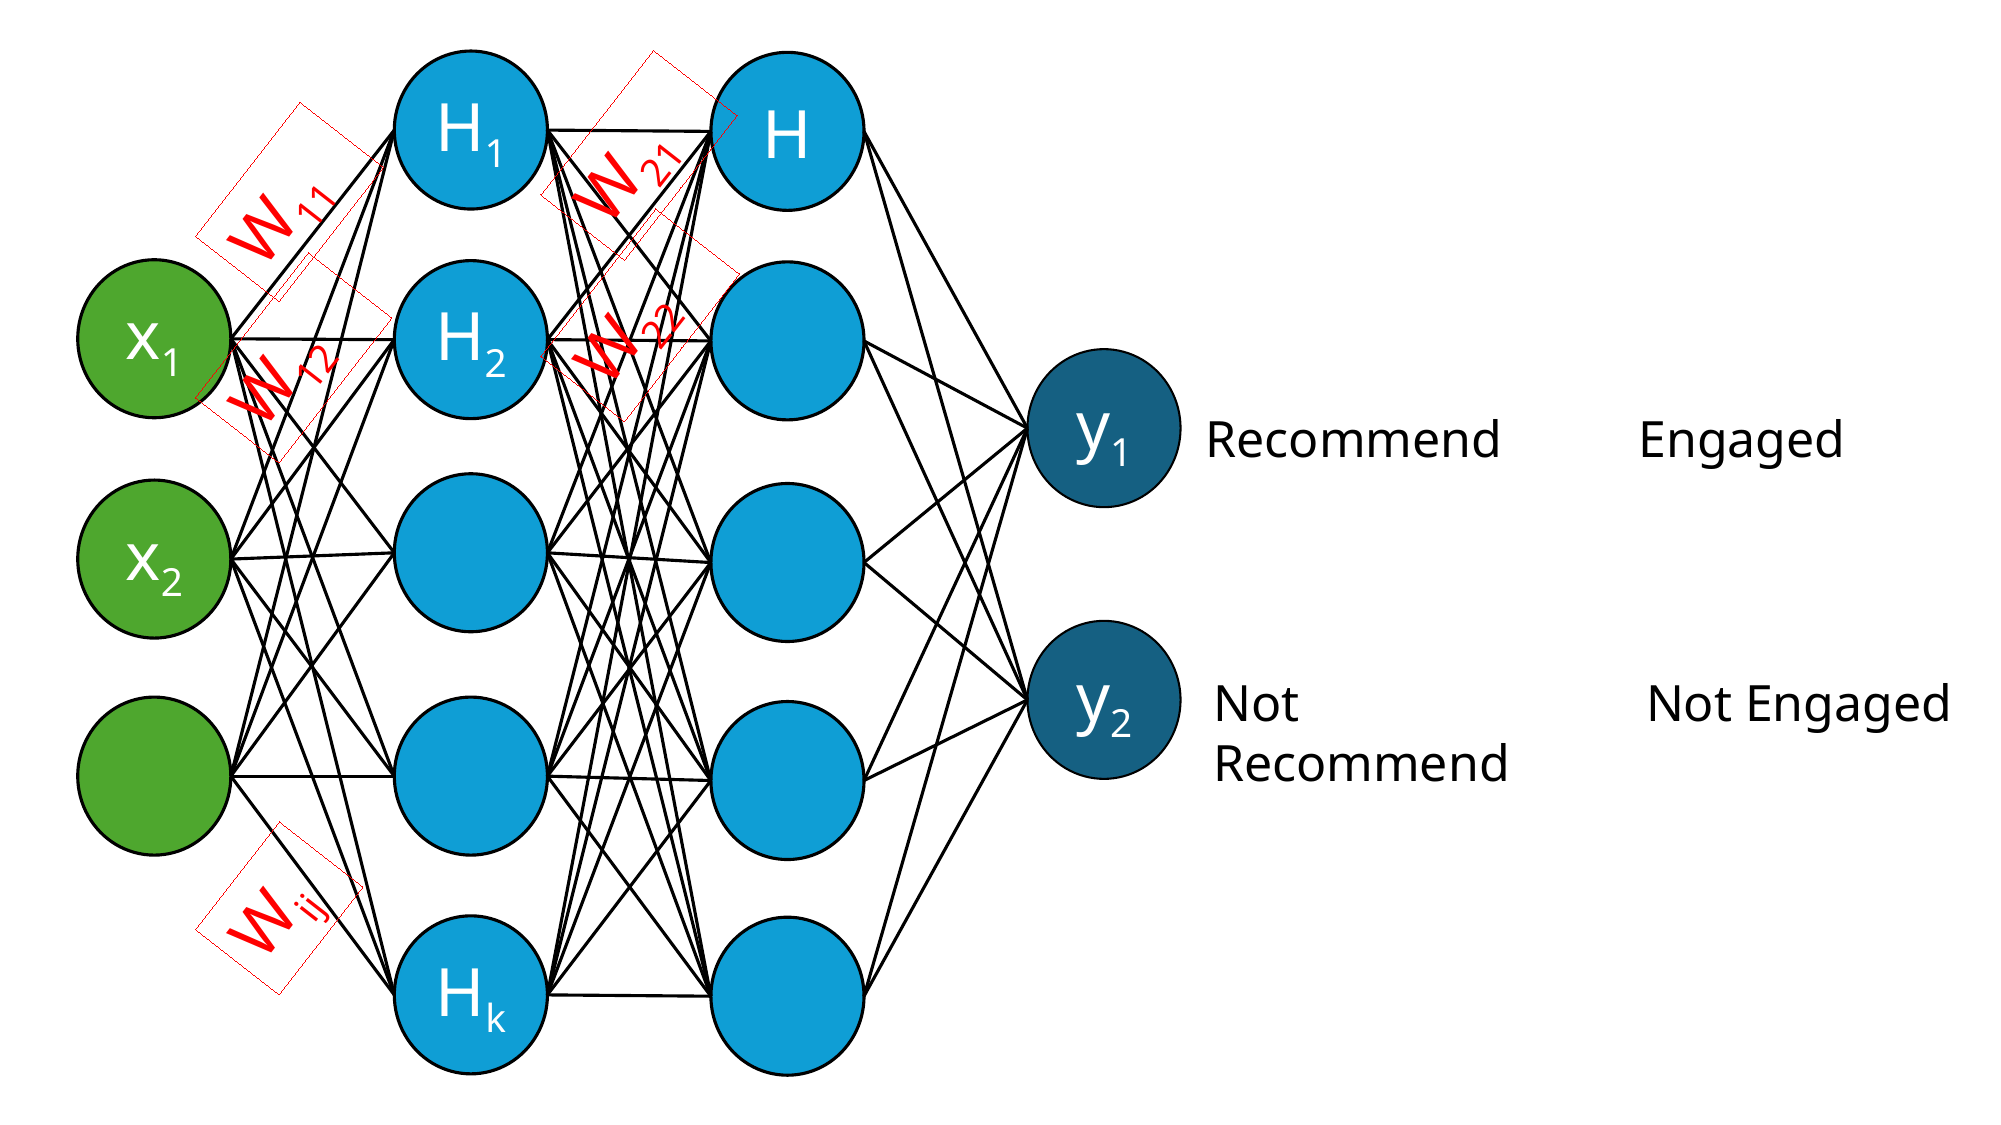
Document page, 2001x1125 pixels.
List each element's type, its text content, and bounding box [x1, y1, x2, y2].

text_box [77, 50, 1182, 1076]
text_box Not Recommend [1198, 664, 1606, 800]
text_box Recommend [1190, 399, 1581, 475]
text_box Not Engaged [1631, 664, 2000, 740]
text_box Engaged [1623, 399, 1912, 475]
